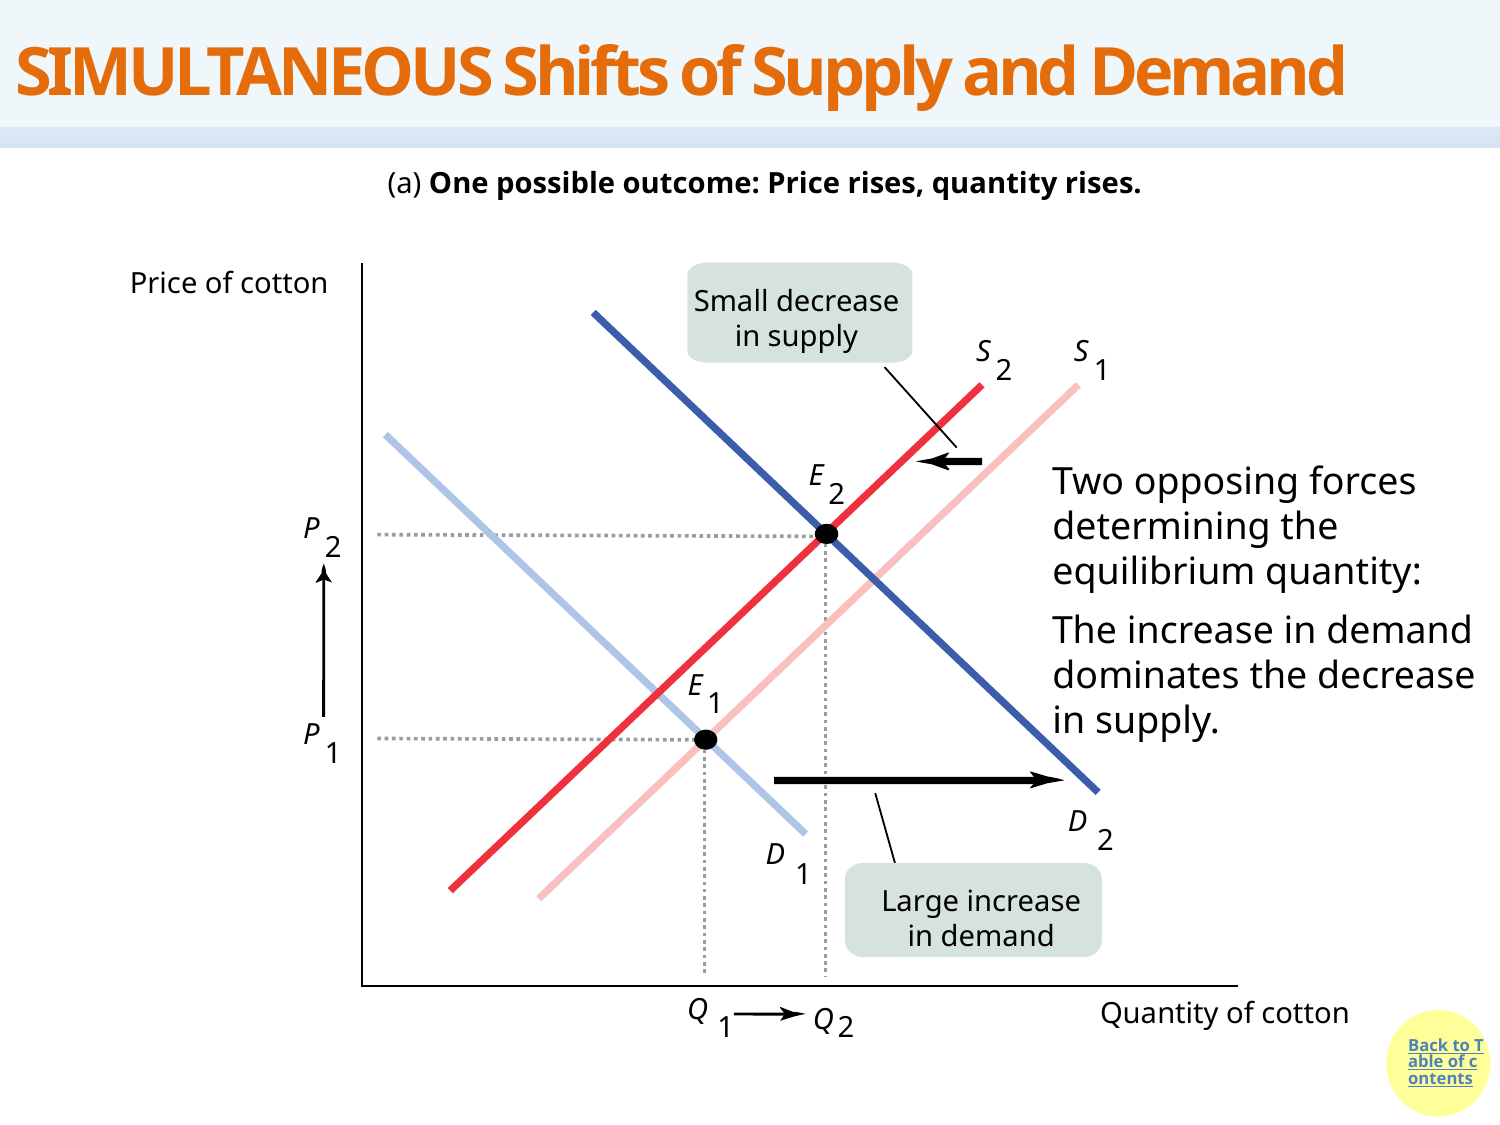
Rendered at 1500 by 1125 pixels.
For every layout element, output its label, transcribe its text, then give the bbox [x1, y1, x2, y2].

text_box [687, 262, 913, 274]
text_box S [976, 332, 992, 368]
text_box 1 [325, 734, 343, 770]
text_box 2 [837, 1008, 855, 1044]
text_box The increase in demand dominates the decrease in supply. [1037, 598, 1500, 749]
text_box 1 [717, 1008, 735, 1044]
text_box [362, 262, 1238, 987]
text_box Q [812, 999, 835, 1035]
text_box S [1073, 332, 1090, 368]
text_box 2 [828, 475, 846, 511]
text_box P [303, 509, 321, 545]
text_box (a) One possible outcome: Price rises, quantity rises. [387, 164, 1225, 200]
text_box [814, 523, 839, 543]
text_box [695, 729, 718, 750]
text_box 2 [1097, 821, 1115, 857]
text_box Q [687, 990, 709, 1026]
text_box [915, 452, 950, 471]
text_box Large increase in demand [862, 874, 1100, 960]
title SIMULTANEOUS Shifts of Supply and Demand [0, 0, 1500, 138]
text_box 1 [1093, 351, 1112, 387]
text_box [315, 563, 333, 583]
text_box [1029, 771, 1065, 789]
text_box P [303, 715, 321, 751]
text_box E [808, 456, 825, 492]
text_box Two opposing forces determining the equilibrium quantity: [1037, 449, 1500, 598]
text_box [780, 1006, 806, 1021]
text_box 2 [325, 528, 343, 564]
text_box Quantity of cotton [1062, 987, 1388, 1038]
text_box Price of cotton [112, 256, 347, 307]
text_box [845, 862, 1102, 958]
text_box D [1067, 801, 1089, 837]
text_box 2 [995, 351, 1013, 387]
text_box Small decrease in supply [675, 274, 919, 360]
